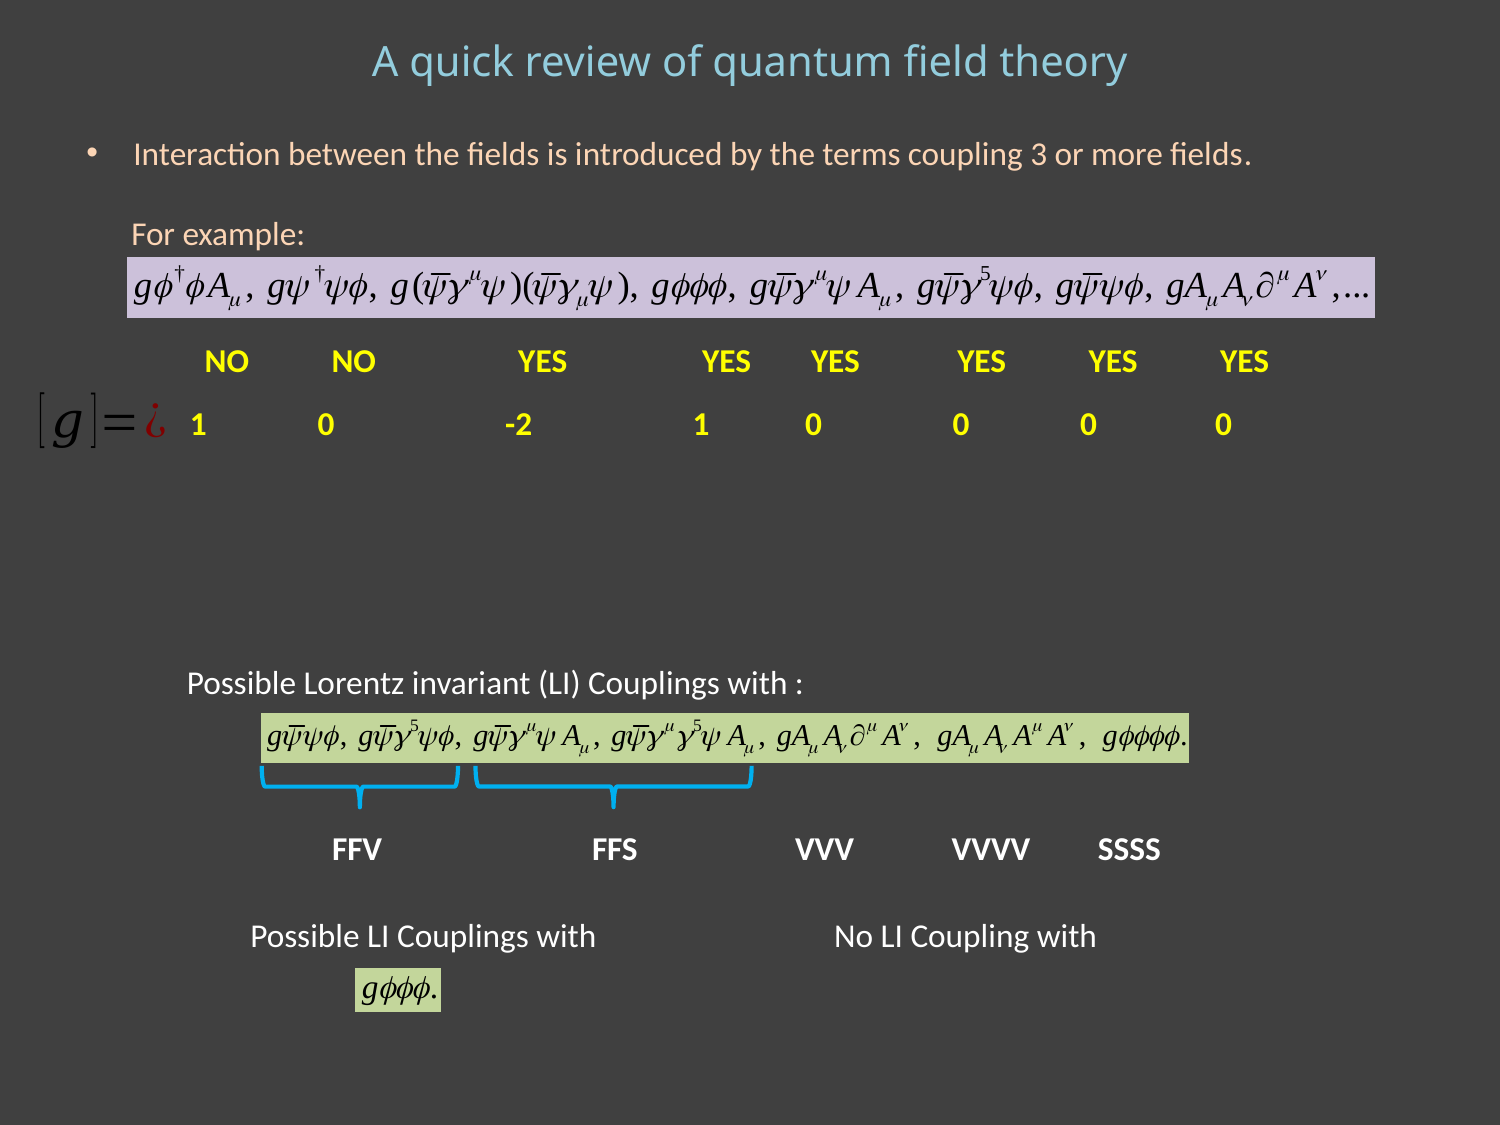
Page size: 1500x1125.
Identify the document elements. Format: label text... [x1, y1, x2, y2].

text_box 0 [1200, 394, 1247, 450]
text_box [261, 772, 459, 809]
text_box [354, 967, 442, 1013]
text_box Interaction between the fields is introduced by the terms coupling 3 or more fields. For example: [71, 124, 1268, 260]
text_box 0 [1065, 394, 1112, 450]
text_box 0 [937, 394, 985, 450]
text_box -2 [490, 394, 548, 450]
text_box [474, 773, 753, 808]
text_box 1 [677, 394, 725, 450]
text_box FFV FFS VVV VVVV SSSS [308, 815, 1177, 876]
text_box 0 [302, 394, 350, 450]
text_box NO NO YES YES YES YES YES YES [189, 331, 1285, 387]
text_box A quick review of quantum field theory [357, 27, 1143, 92]
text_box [260, 712, 1190, 764]
text_box 1 [175, 394, 222, 450]
text_box 0 [790, 394, 837, 450]
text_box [126, 257, 1376, 319]
